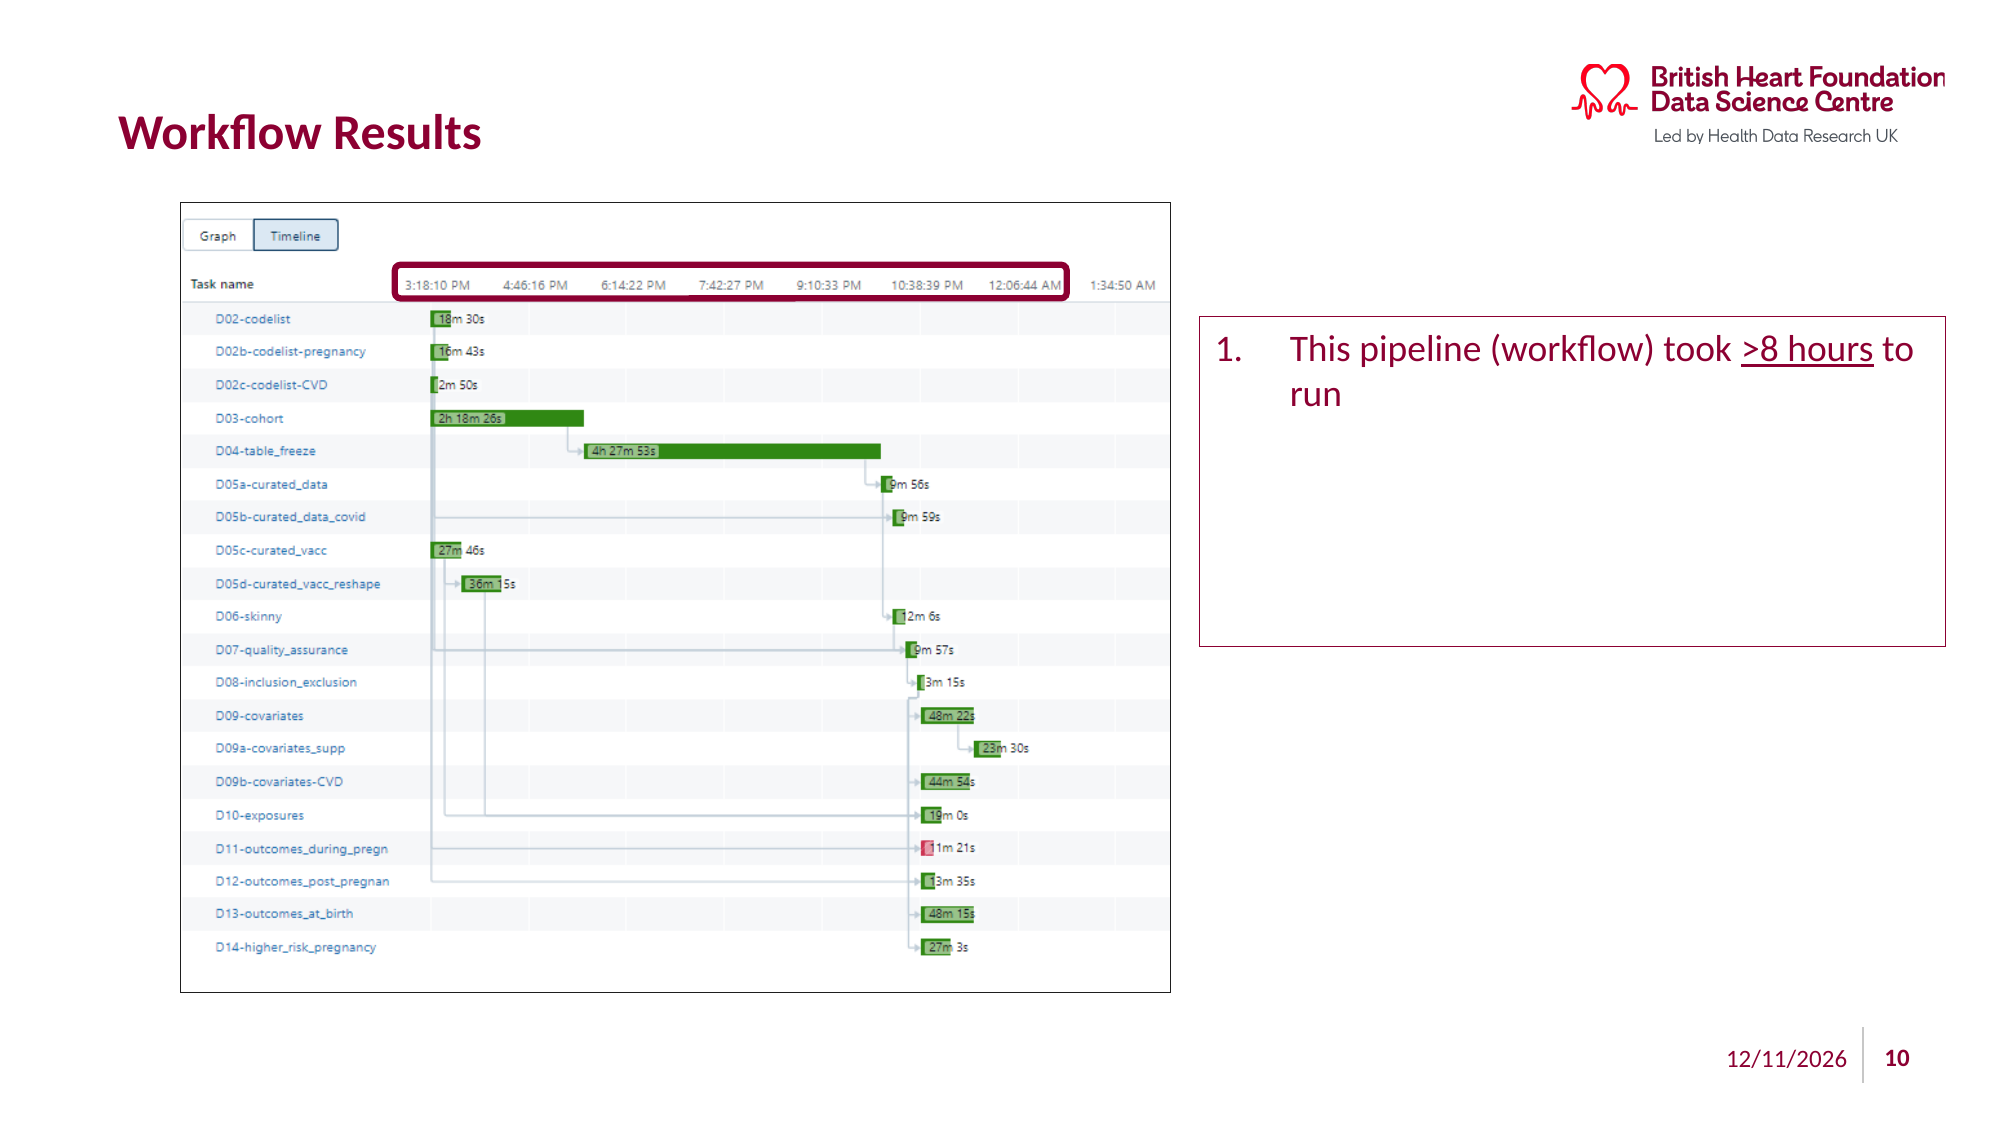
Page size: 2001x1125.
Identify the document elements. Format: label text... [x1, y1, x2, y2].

picture [180, 202, 1171, 993]
title Workflow Results [118, 59, 1359, 160]
slide_number 10 [1840, 1037, 1925, 1075]
text_box This pipeline (workflow) took >8 hours to run [1199, 316, 1946, 647]
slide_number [1668, 1040, 1840, 1075]
